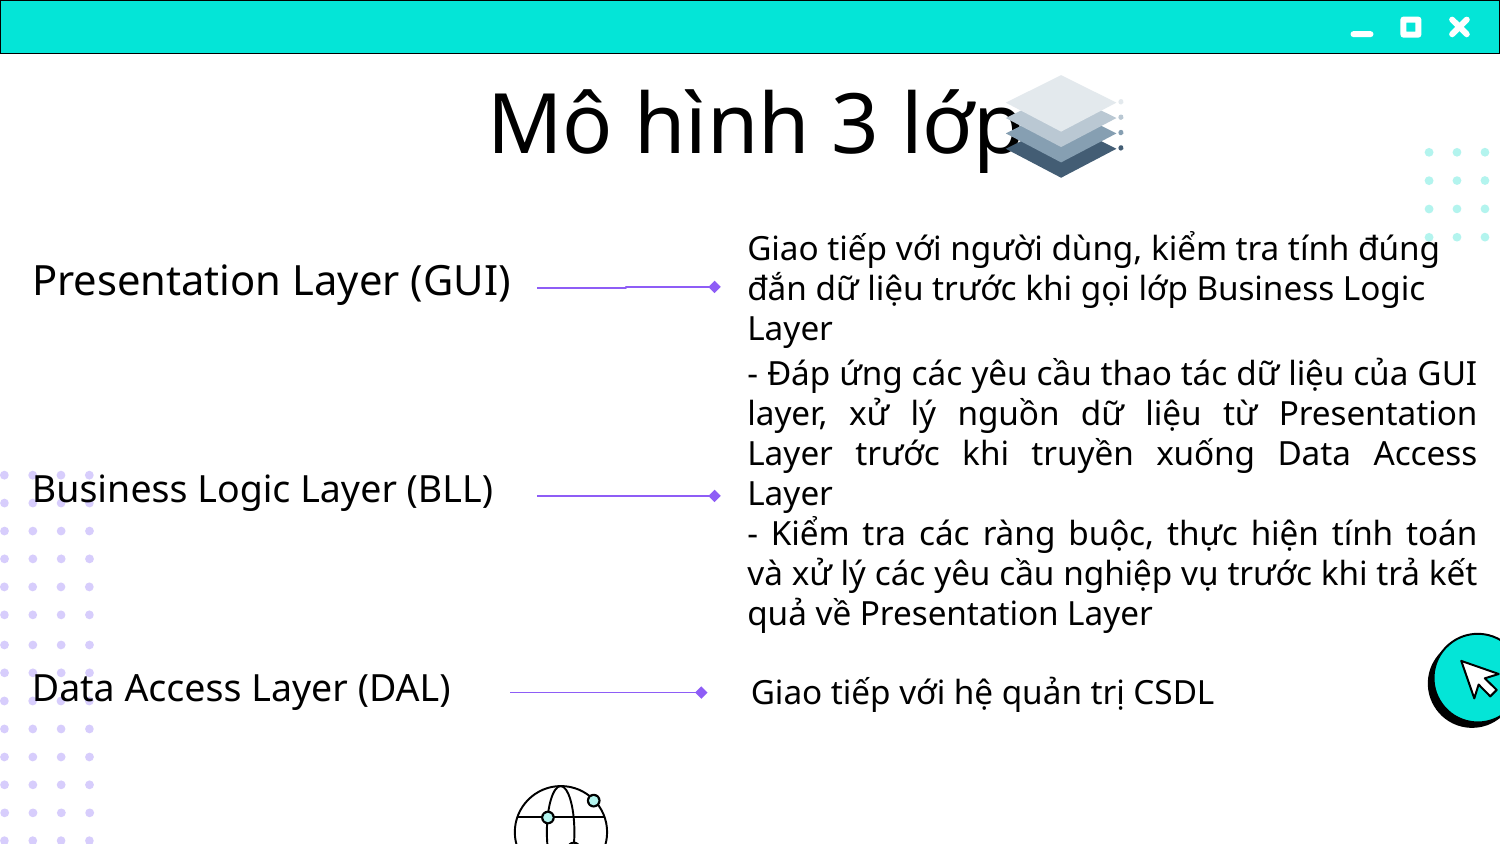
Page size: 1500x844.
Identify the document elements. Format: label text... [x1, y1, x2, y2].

text_box - Đáp ứng các yêu cầu thao tác dữ liệu của GUI layer, xử lý nguồn dữ liệu từ Presentation Layer trước khi truyền xuống Data Access Layer - Kiểm tra các ràng buộc, thực hiện tính toán và xử lý các yêu cầu nghiệp vụ trước khi trả kết quả về Presentation Layer [732, 363, 1494, 621]
text_box Giao tiếp với hệ quản trị CSDL [735, 637, 1498, 704]
text_box Giao tiếp với người dùng, kiểm tra tính đúng đắn dữ liệu trước khi gọi lớp Business Logic Layer [732, 260, 1494, 314]
text_box Presentation Layer (GUI) [17, 256, 531, 319]
title Mô hình 3 lớp [366, 54, 1146, 186]
text_box Business Logic Layer (BLL) [16, 462, 581, 525]
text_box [1005, 74, 1125, 179]
text_box Data Access Layer (DAL) [16, 661, 540, 724]
